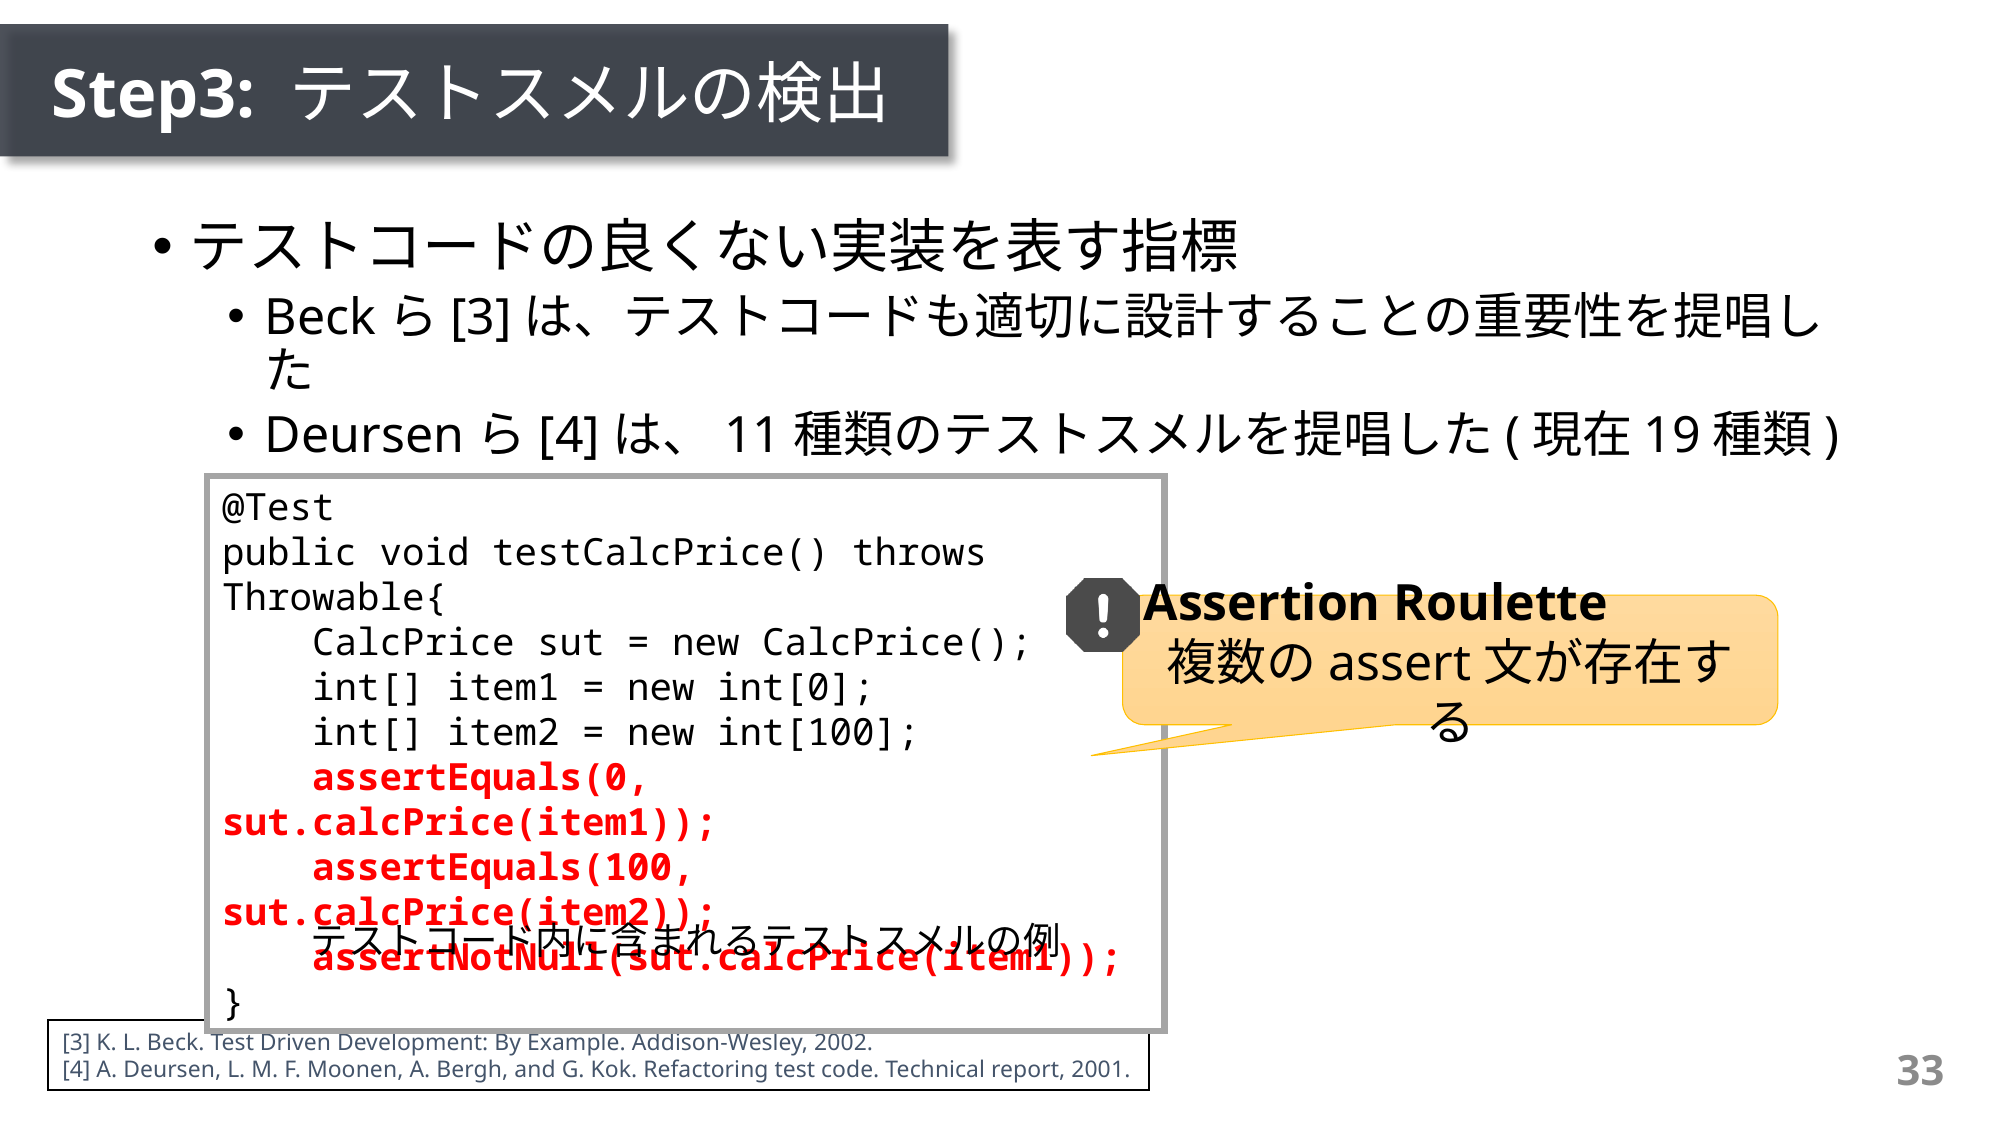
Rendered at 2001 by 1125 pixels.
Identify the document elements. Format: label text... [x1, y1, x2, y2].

text_box Assertion Roulette 複数のassert文が存在する [1090, 594, 1779, 757]
text_box テストコード内に含まれるテストスメルの例 [285, 910, 1086, 970]
text_box [3] K. L. Beck. Test Driven Development: By Example. Addison-Wesley, 2002. [4] A. Deursen, L. M. F. Moonen, A. Bergh, and G. Kok. Refactoring test code. Technical report, 2001. [47, 1019, 1150, 1091]
list テストコードの良くない実装を表す指標 Beckら[3]は、テストコードも適切に設計することの重要性を提唱した Deursenら[4]は、11種類のテストスメルを提唱した(現在19種類) [137, 210, 1879, 427]
picture [1066, 578, 1140, 652]
text_box @Test public void testCalcPrice() throws Throwable{ CalcPrice sut = new CalcPrice(); int[] item1 = new int[0]; int[] item2 = new int[100]; assertEquals(0, sut.calcPrice(item1)); assertEquals(100, sut.calcPrice(item2)); assertNotNull(sut.calcPrice(item1)); } [206, 475, 1165, 1032]
title Step3: テストスメルの検出 [36, 36, 957, 156]
